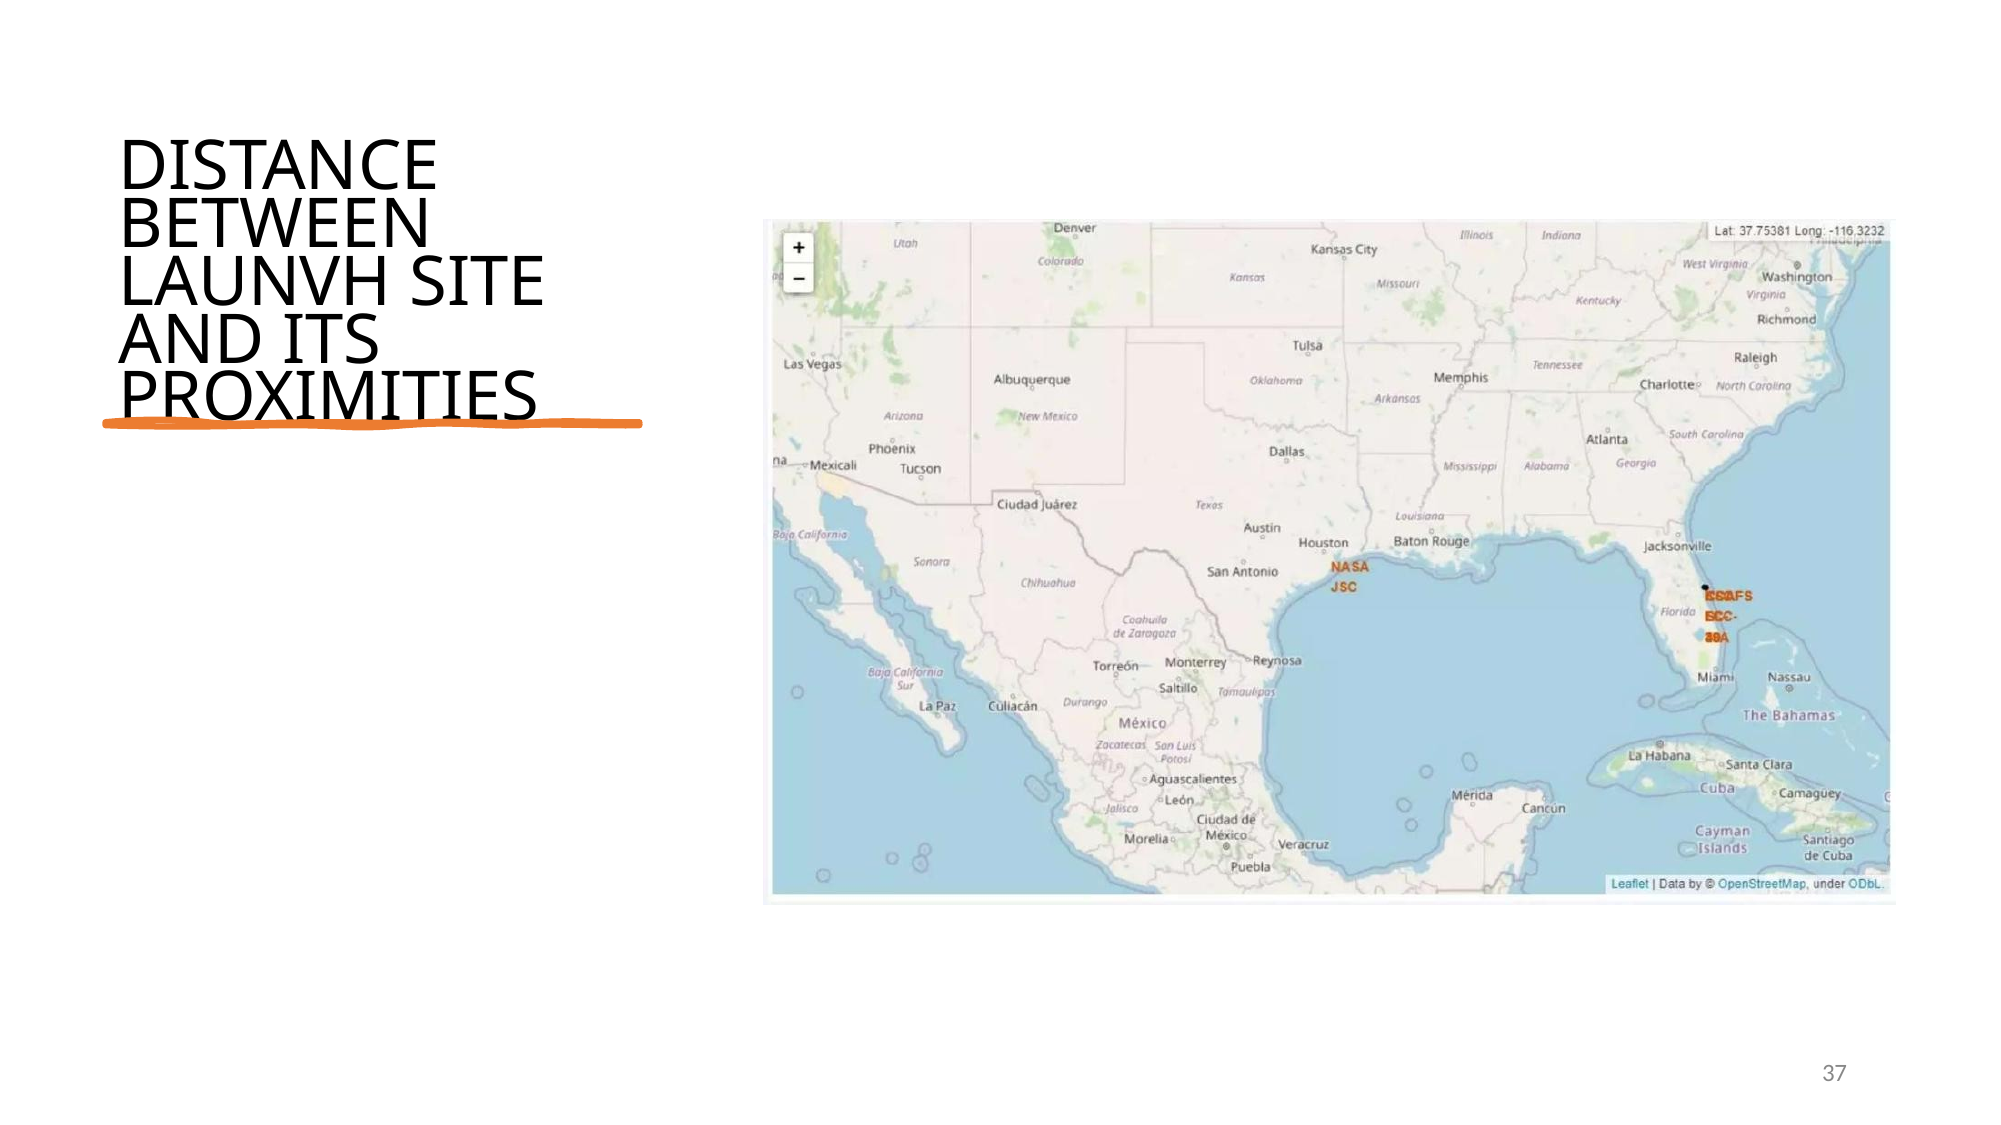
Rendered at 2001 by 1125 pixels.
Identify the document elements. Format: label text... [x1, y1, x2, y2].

title DISTANCE BETWEEN LAUNVH SITE AND ITS PROXIMITIES [116, 117, 647, 420]
picture [763, 219, 1897, 906]
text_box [102, 416, 643, 431]
slide_number 37 [1815, 1060, 1856, 1125]
